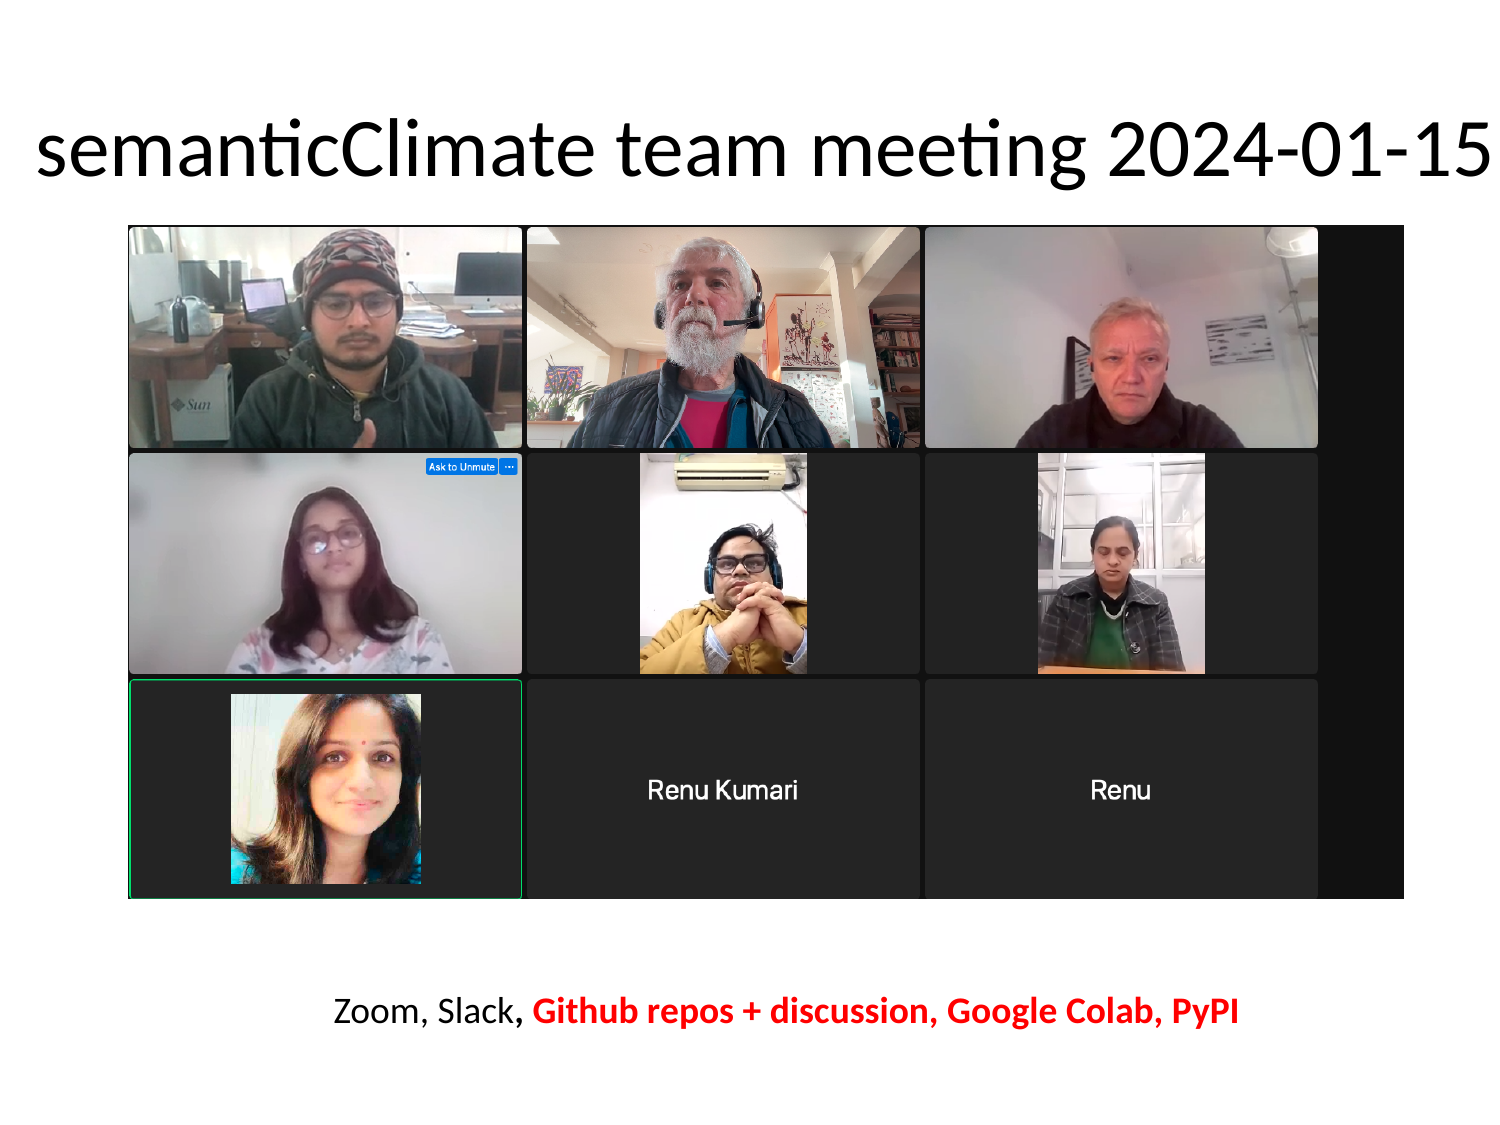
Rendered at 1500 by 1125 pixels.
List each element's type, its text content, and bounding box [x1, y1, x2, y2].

text_box semanticClimate team meeting 2024-01-15 [21, 85, 1500, 201]
text_box Zoom, Slack, Github repos + discussion, Google Colab, PyPI [318, 978, 1256, 1039]
picture [128, 225, 1404, 900]
